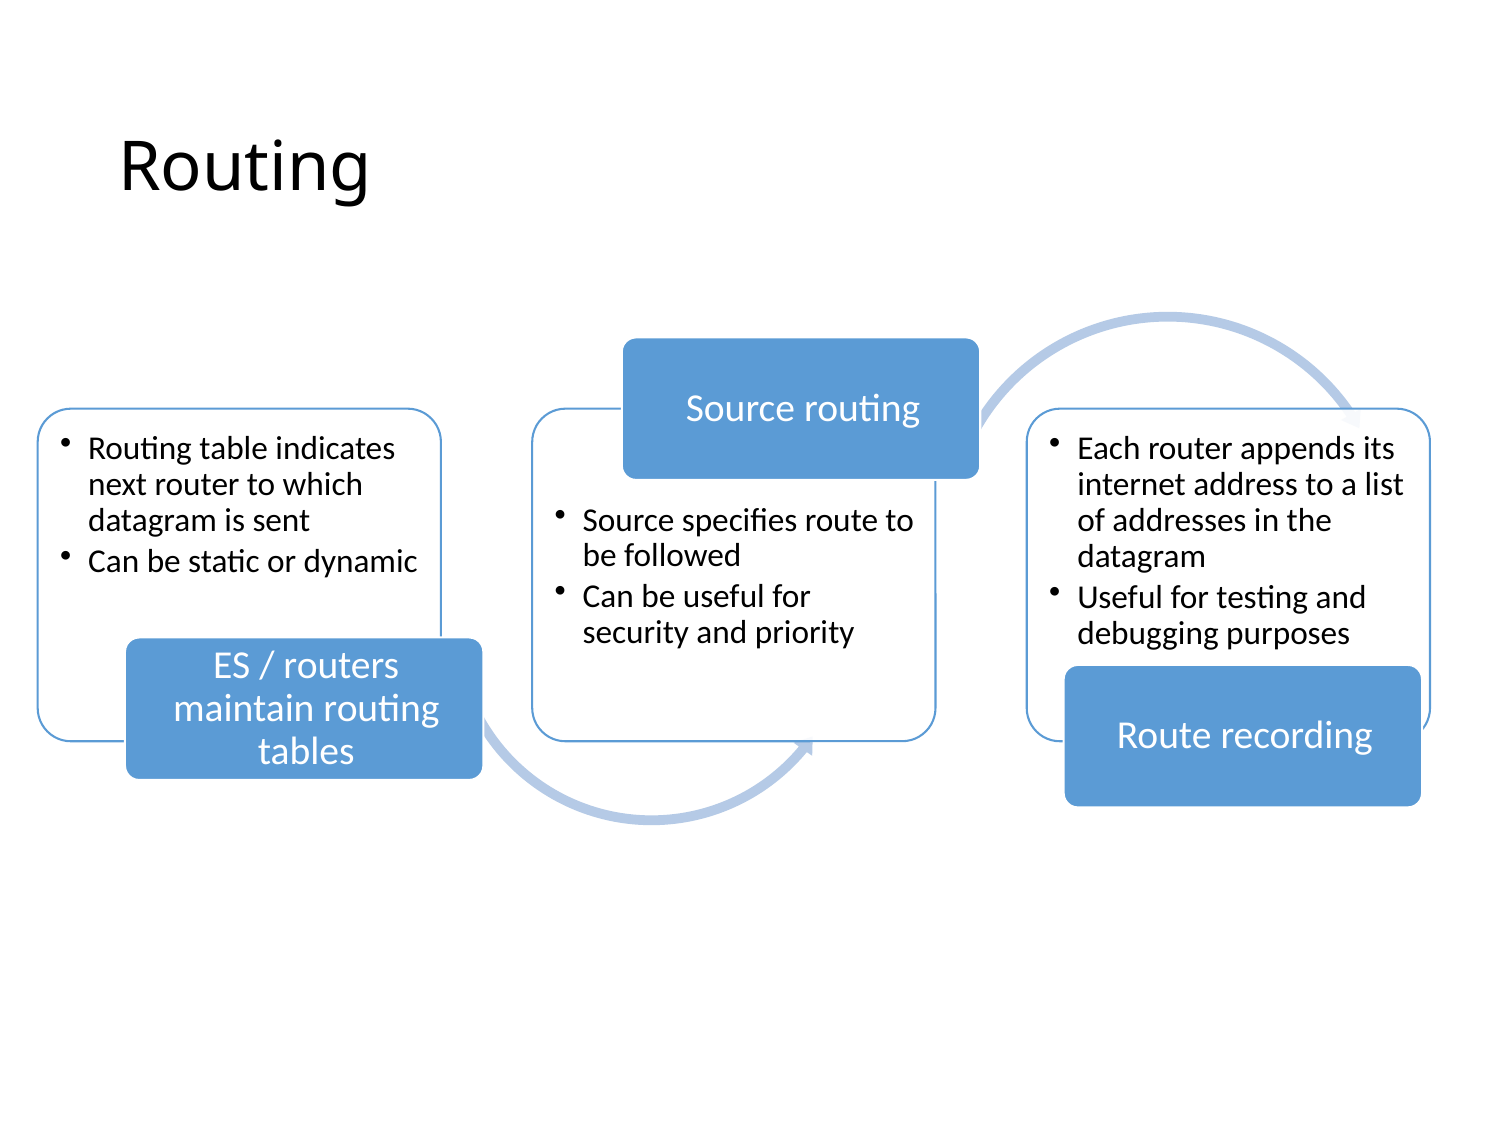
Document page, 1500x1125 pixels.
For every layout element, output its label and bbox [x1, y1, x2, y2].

text_box [37, 49, 1475, 1100]
